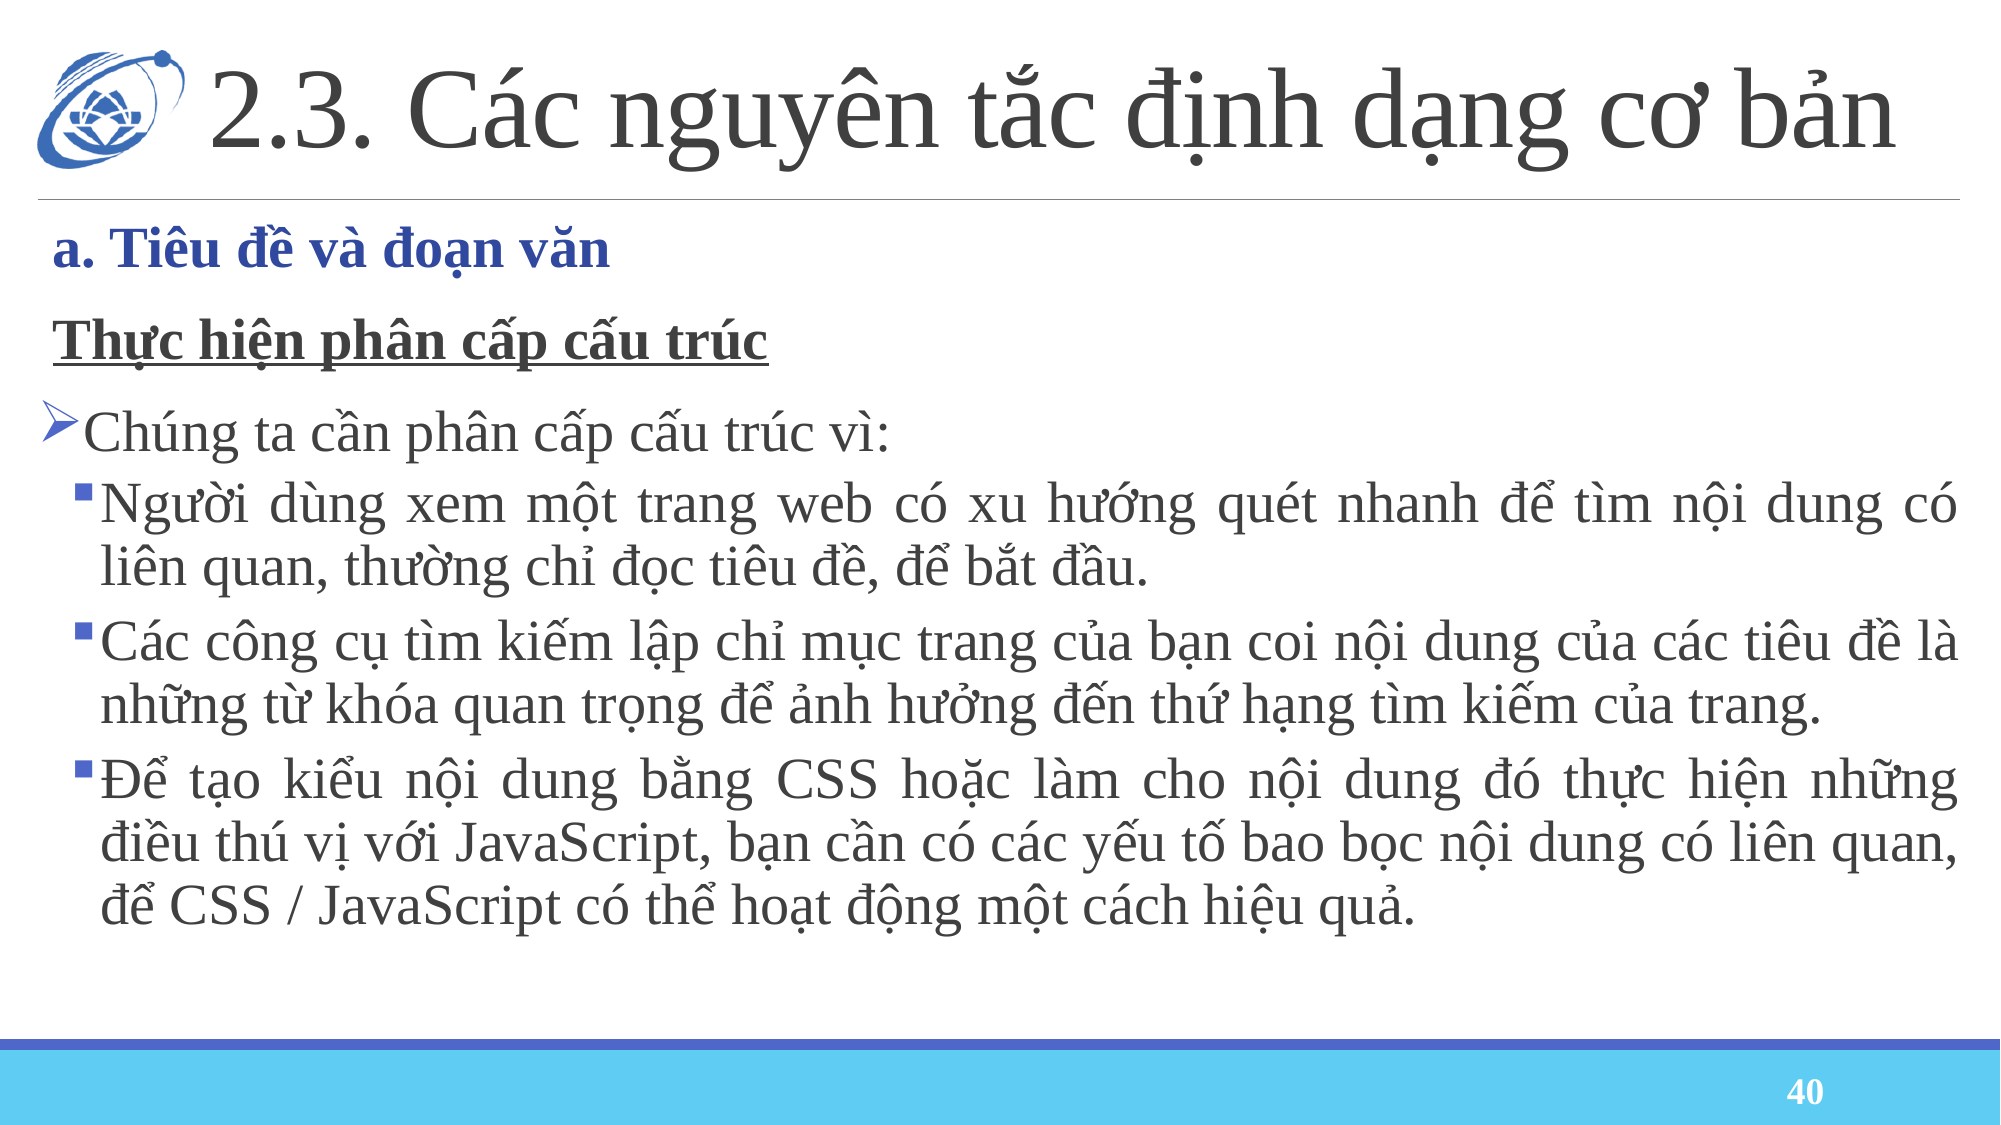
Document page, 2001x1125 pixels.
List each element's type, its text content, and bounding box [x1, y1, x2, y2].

slide_number 40 [1624, 1059, 1840, 1120]
list a. Tiêu đề và đoạn văn Thực hiện phân cấp cấu trúc Chúng ta cần phân cấp cấu trúc vì: Người dùng xem một trang web có xu hướng quét nhanh để tìm nội dung có liên quan, thường chỉ đọc tiêu đề, để bắt đầu. Các công cụ tìm kiếm lập chỉ mục trang của bạn coi nội dung của các tiêu đề là những từ khóa quan trọng để ảnh hưởng đến thứ hạng tìm kiếm của trang. Để tạo kiểu nội dung bằng CSS hoặc làm cho nội dung đó thực hiện những điều thú vị với JavaScript, bạn cần có các yếu tố bao bọc nội dung có liên quan, để CSS / JavaScript có thể hoạt động một cách hiệu quả. [37, 209, 1961, 1011]
picture [37, 34, 185, 183]
title 2.3. Các nguyên tắc định dạng cơ bản [193, 47, 1961, 192]
